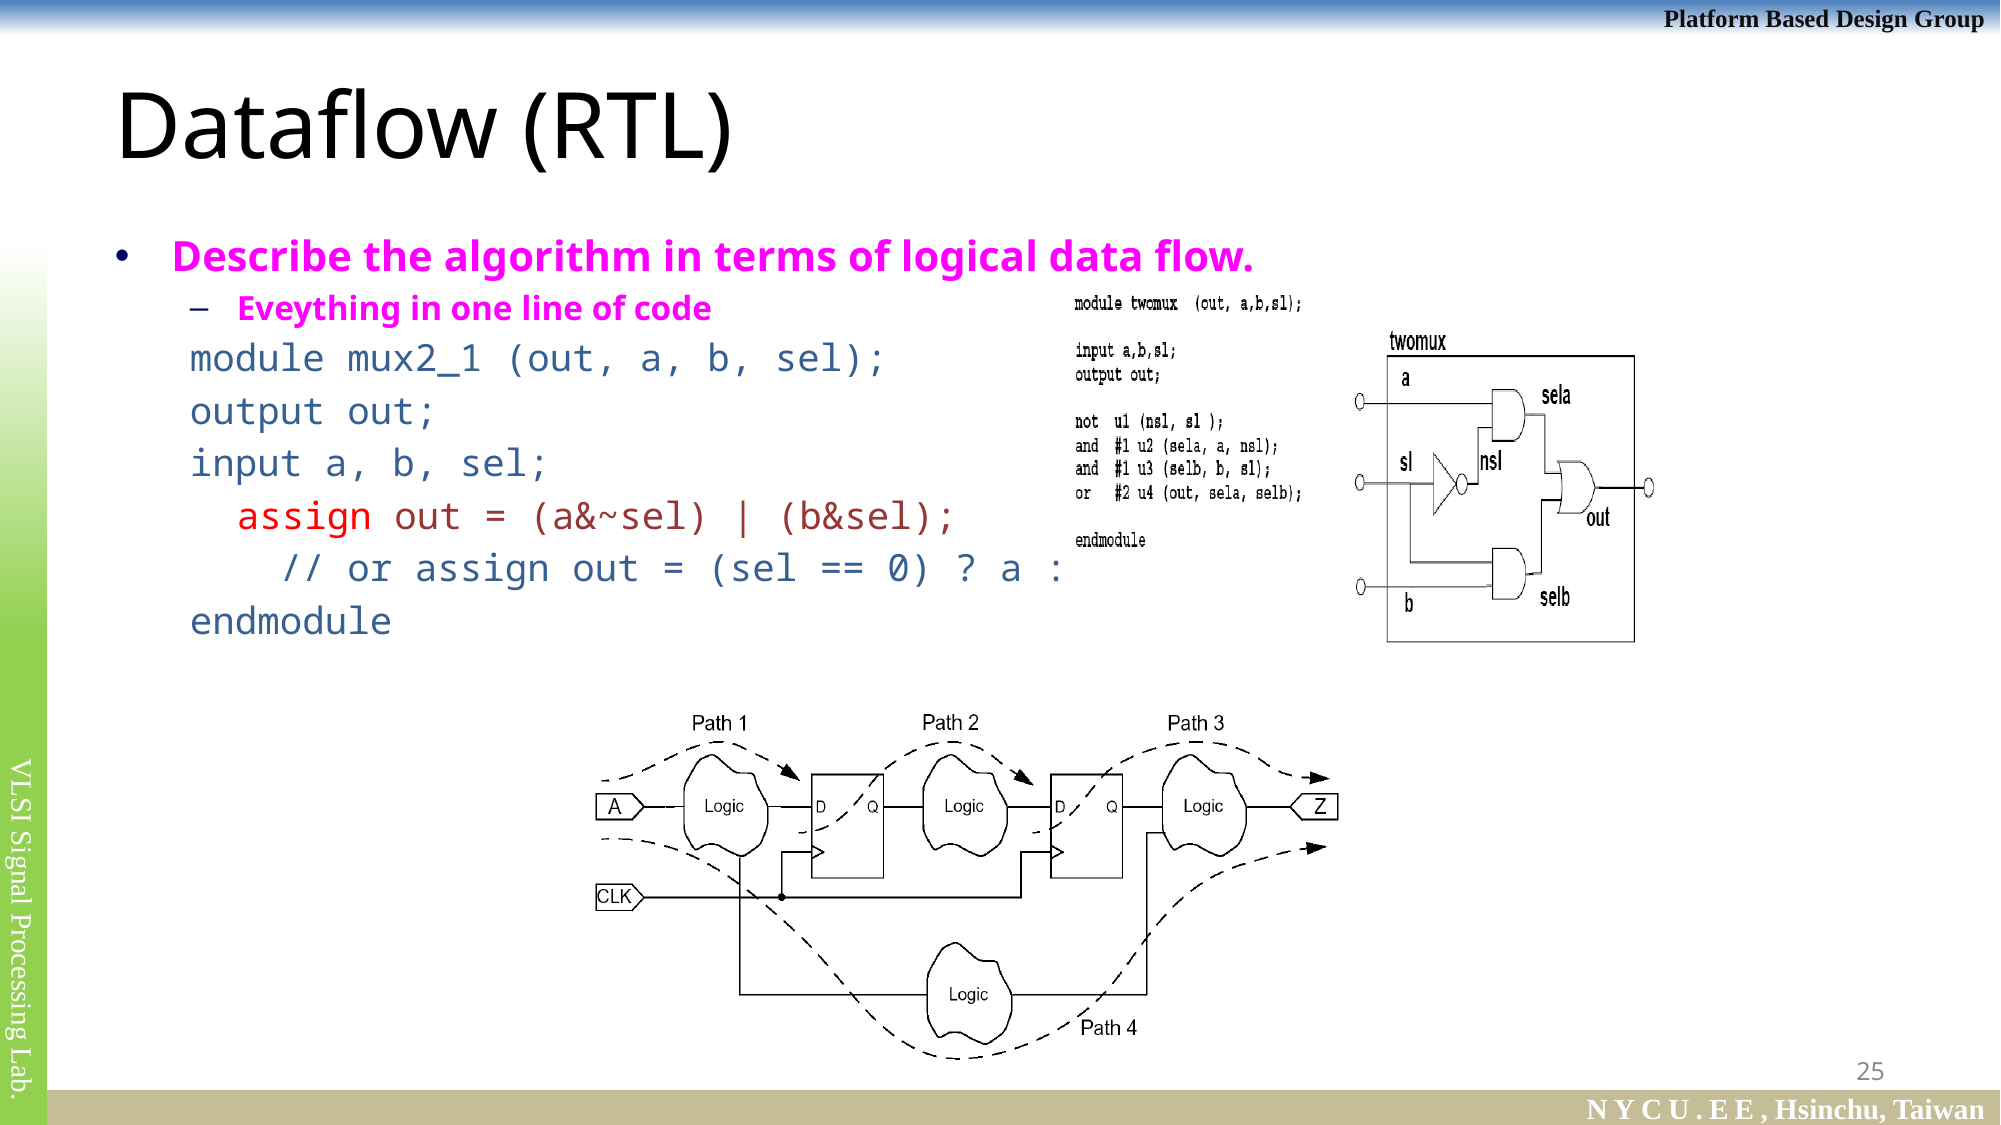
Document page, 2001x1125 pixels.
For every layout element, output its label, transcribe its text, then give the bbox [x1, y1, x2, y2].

picture [1070, 290, 1657, 655]
list Describe the algorithm in terms of logical data flow. Eveything in one line of code module mux2_1 (out, a, b, sel); output out; input a, b, sel; assign out = (a&~sel) | (b&sel); // or assign out = (sel == 0) ? a : b; endmodule [99, 222, 1901, 1044]
title Dataflow (RTL) [99, 44, 1901, 200]
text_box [0, 472, 47, 476]
picture [574, 705, 1355, 1071]
slide_number 25 [1433, 1042, 1900, 1103]
